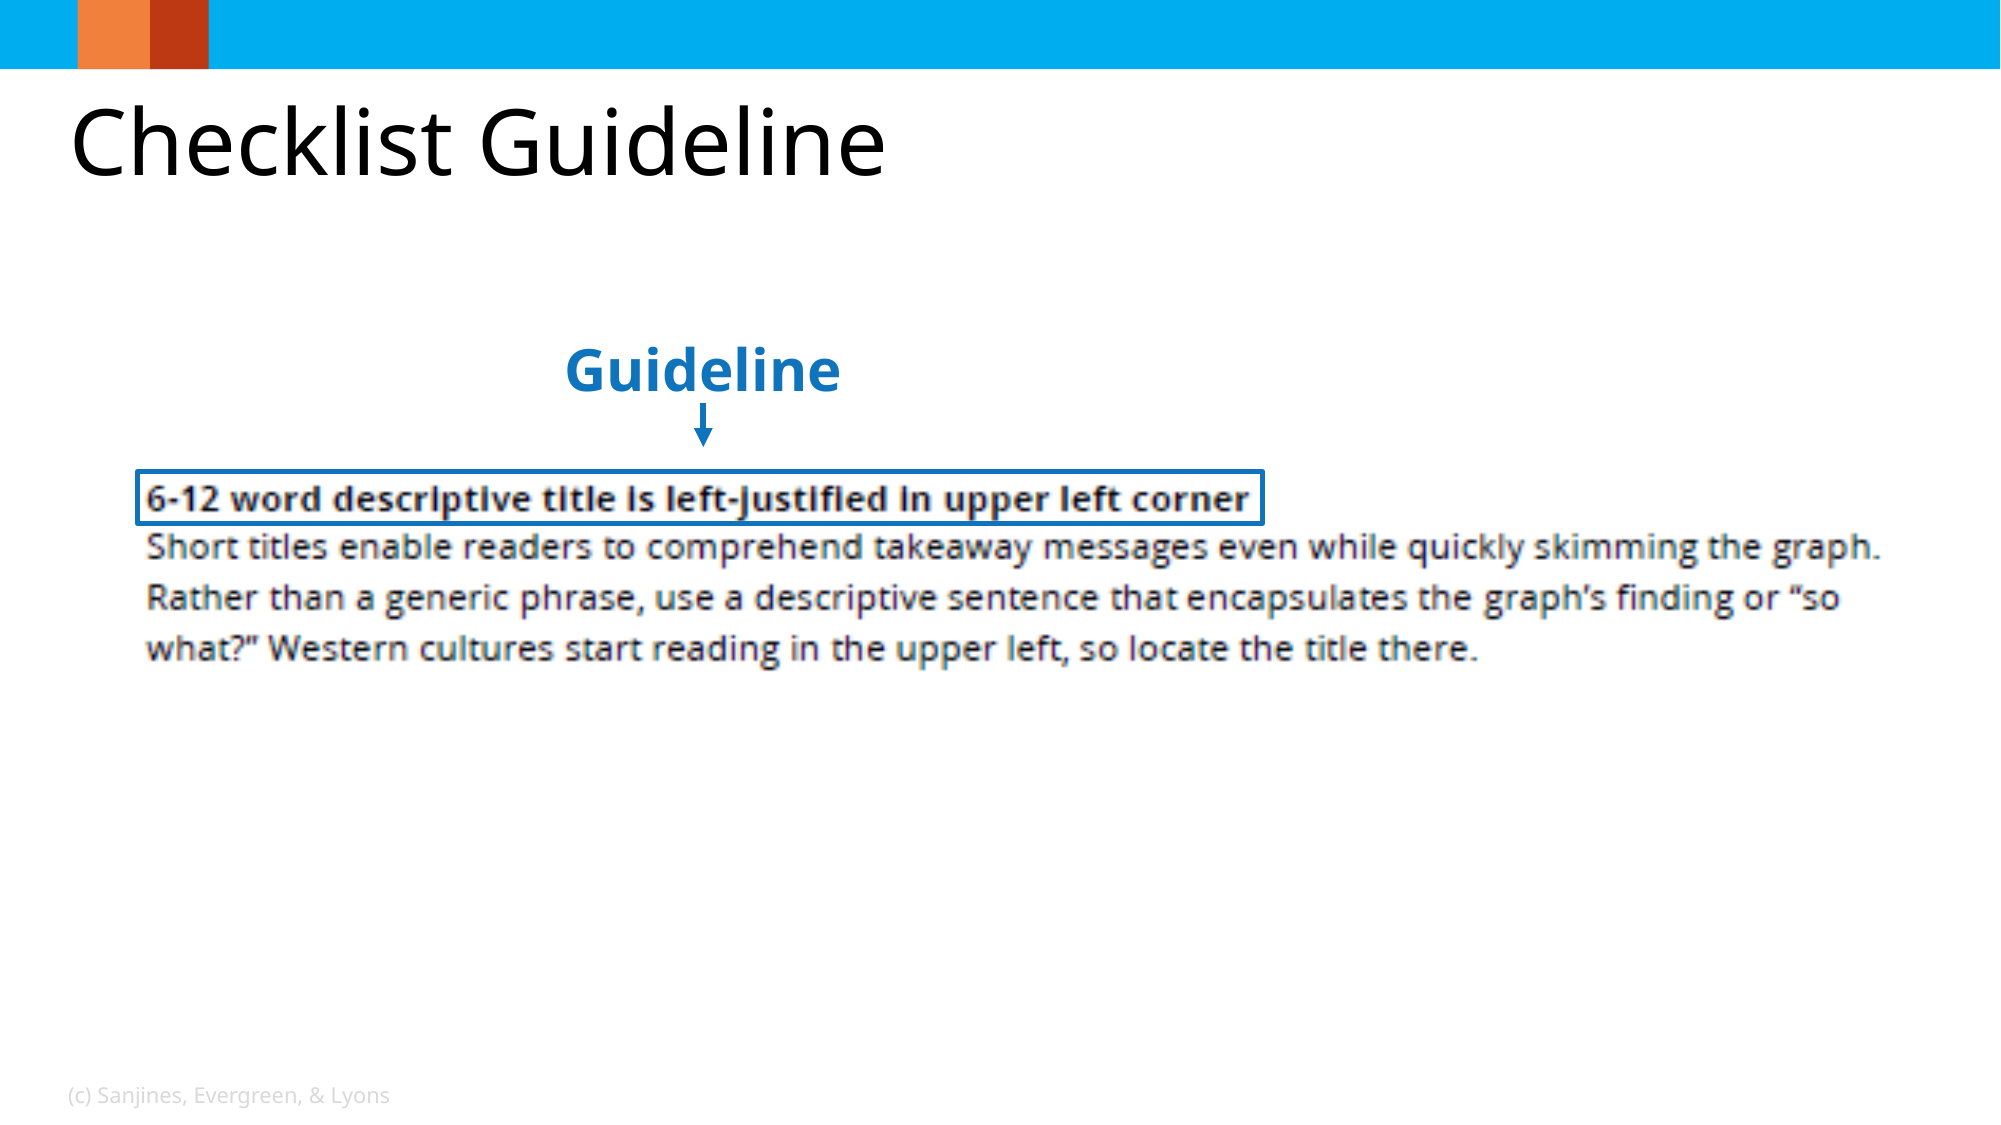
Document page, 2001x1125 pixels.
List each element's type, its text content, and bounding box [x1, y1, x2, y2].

slide_number (c) Sanjines, Evergreen, & Lyons [53, 1065, 520, 1125]
picture [137, 470, 1909, 703]
text_box Guideline [432, 326, 975, 411]
title Checklist Guideline [69, 45, 1390, 233]
